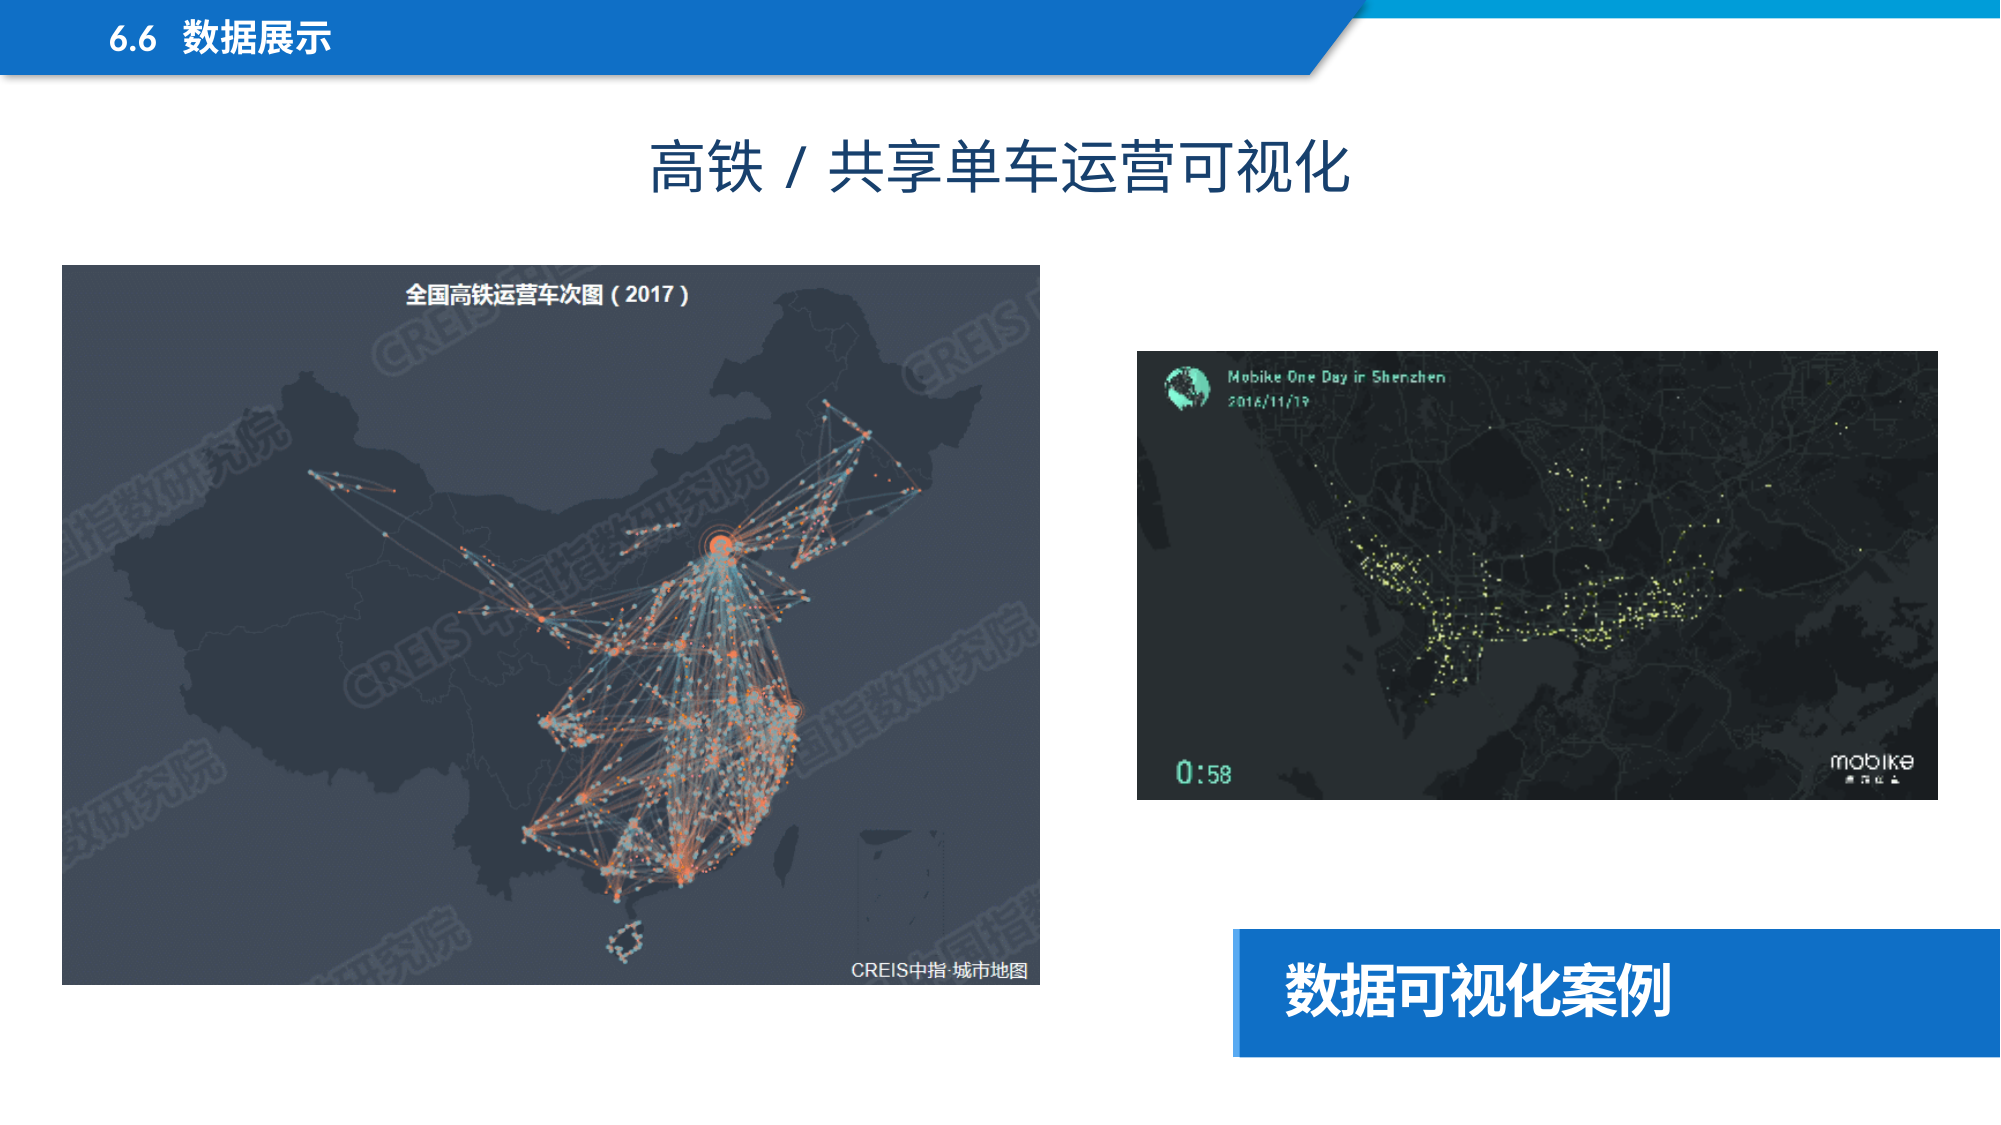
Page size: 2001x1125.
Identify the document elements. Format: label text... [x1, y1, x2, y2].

list 数据可视化案例 [1239, 929, 2000, 1058]
list 6.6 数据展示 [93, 11, 1138, 68]
text_box 高铁/共享单车运营可视化 [633, 122, 1367, 208]
picture [1137, 351, 1938, 800]
picture [62, 265, 1040, 985]
